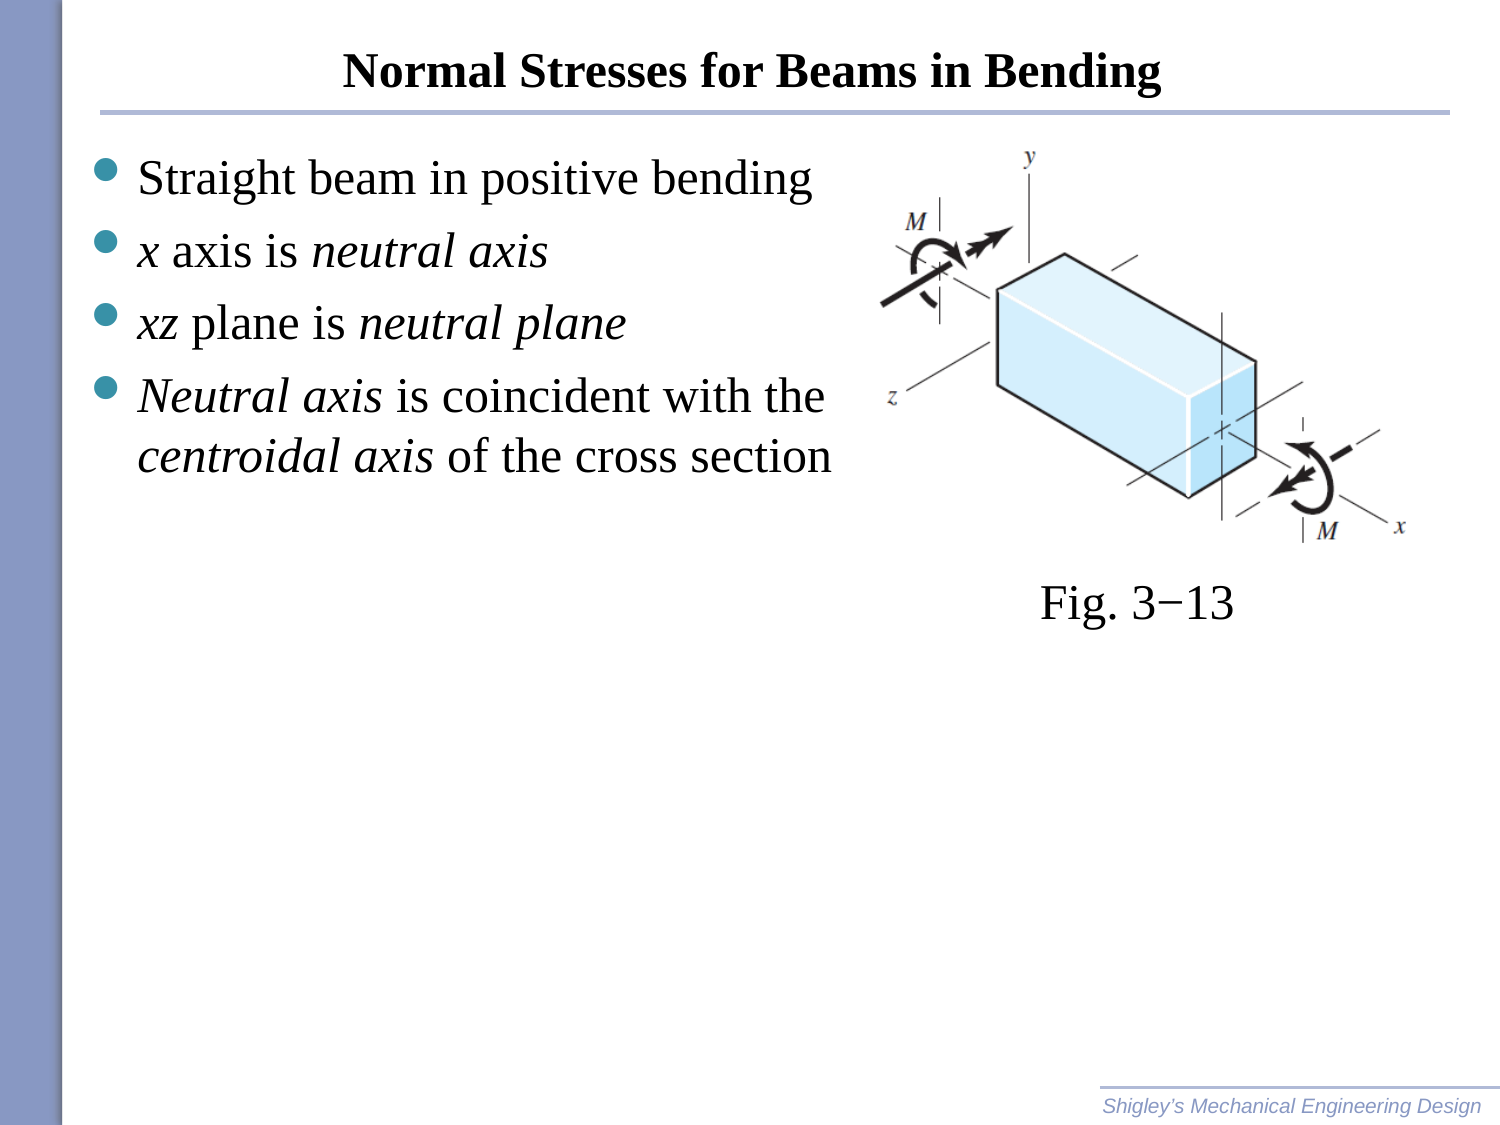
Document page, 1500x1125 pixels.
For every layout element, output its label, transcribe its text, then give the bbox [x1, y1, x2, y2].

picture [871, 134, 1413, 563]
text_box Fig. 3−13 [1025, 571, 1275, 638]
title Normal Stresses for Beams in Bending [137, 30, 1368, 106]
list Straight beam in positive bending x axis is neutral axis xz plane is neutral plane Neutral axis is coincident with the centroidal axis of the cross section [62, 137, 875, 1075]
footer Shigley’s Mechanical Engineering Design [1087, 1074, 1500, 1125]
